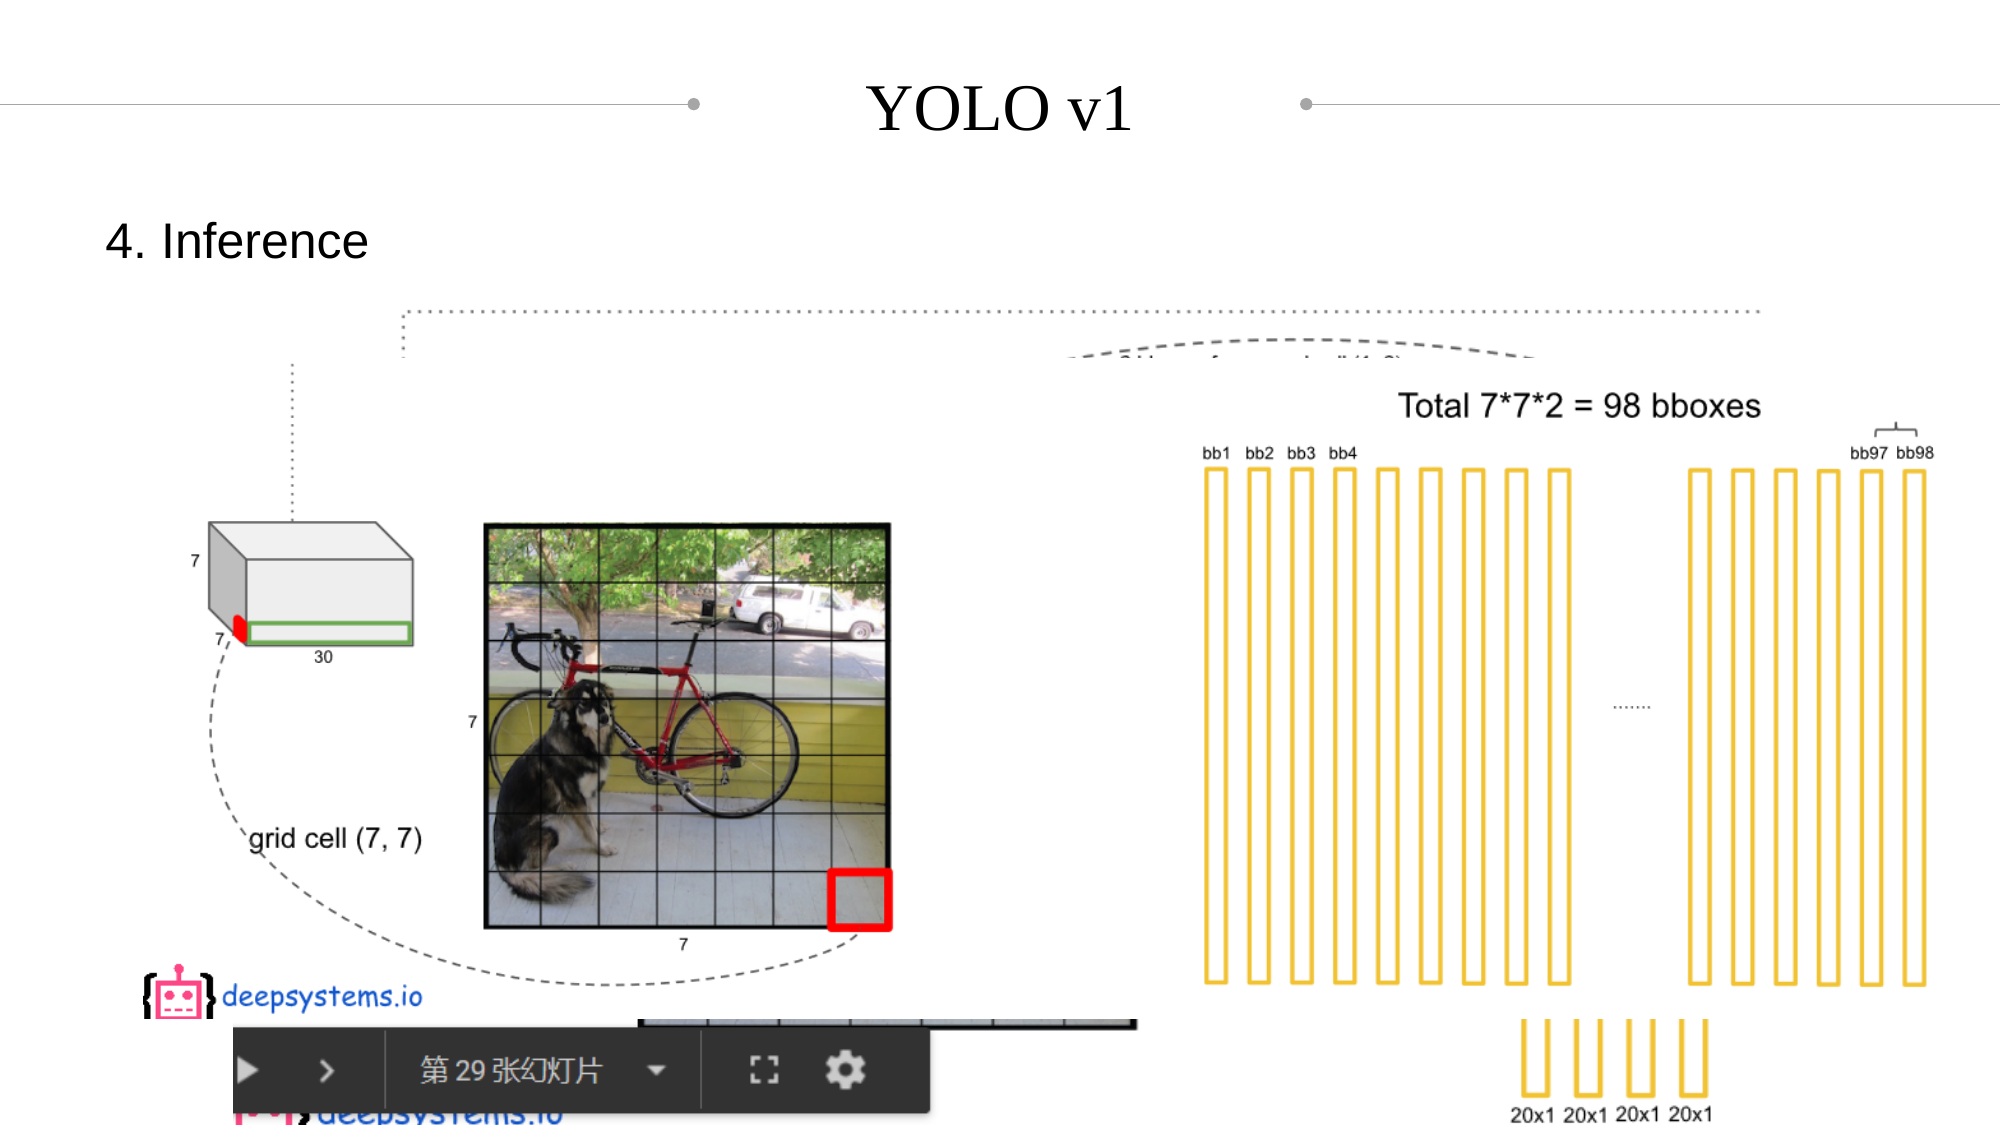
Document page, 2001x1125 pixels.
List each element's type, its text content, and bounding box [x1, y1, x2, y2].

picture [143, 301, 1970, 1125]
text_box YOLO v1 [850, 56, 1150, 152]
text_box 4. Inference [90, 200, 1000, 276]
